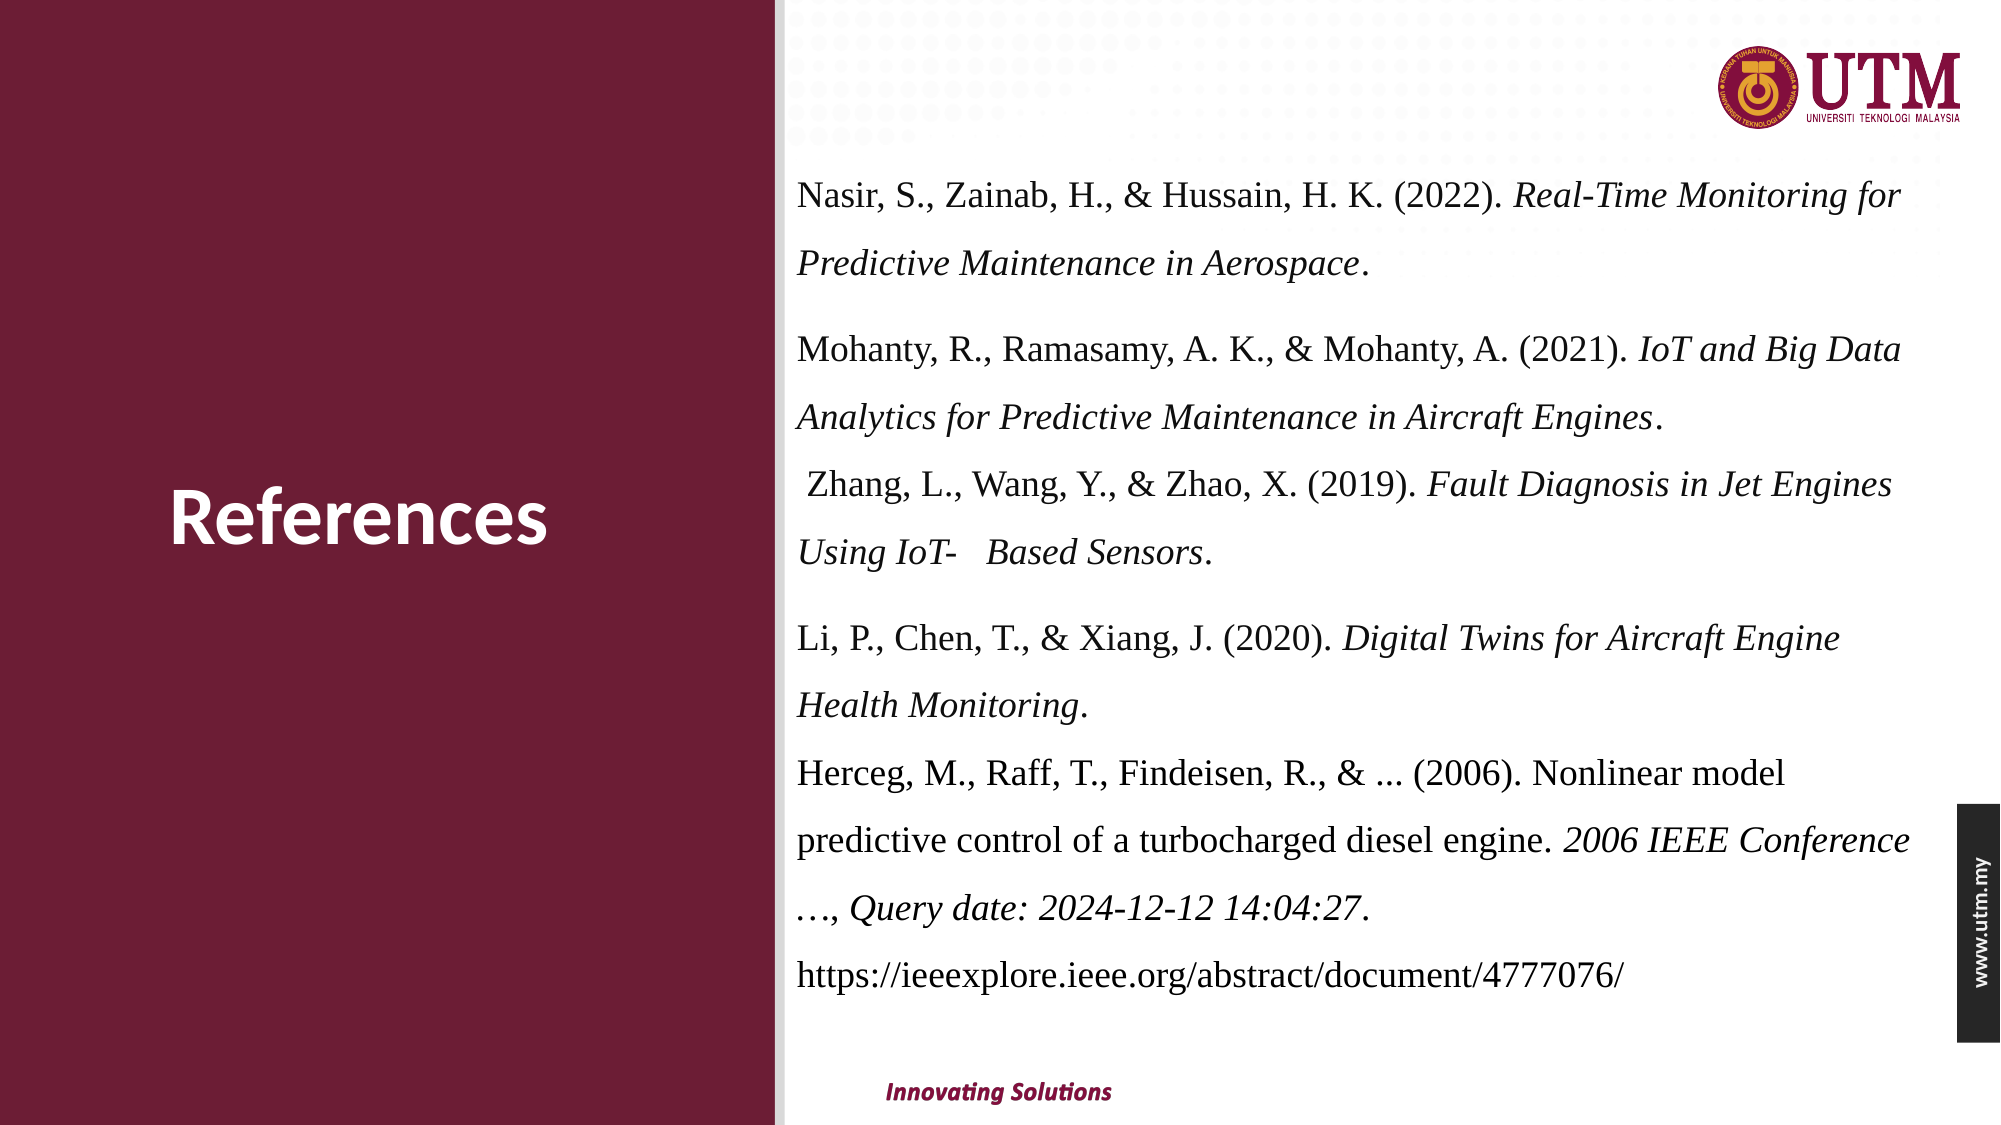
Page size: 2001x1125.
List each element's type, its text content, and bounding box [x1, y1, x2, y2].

text_box Nasir, S., Zainab, H., & Hussain, H. K. (2022). Real-Time Monitoring for Predictive Maintenance in Aerospace. Mohanty, R., Ramasamy, A. K., & Mohanty, A. (2021). IoT and Big Data Analytics for Predictive Maintenance in Aircraft Engines. Zhang, L., Wang, Y., & Zhao, X. (2019). Fault Diagnosis in Jet Engines Using IoT- Based Sensors. Li, P., Chen, T., & Xiang, J. (2020). Digital Twins for Aircraft Engine Health Monitoring. Herceg, M., Raff, T., Findeisen, R., & ... (2006). Nonlinear model predictive control of a turbocharged diesel engine. 2006 IEEE Conference …, Query date: 2024-12-12 14:04:27. https://ieeexplore.ieee.org/abstract/document/4777076/ [782, 140, 1951, 1116]
picture [785, 0, 1960, 140]
text_box References [0, 453, 718, 569]
picture [838, 1081, 1159, 1106]
